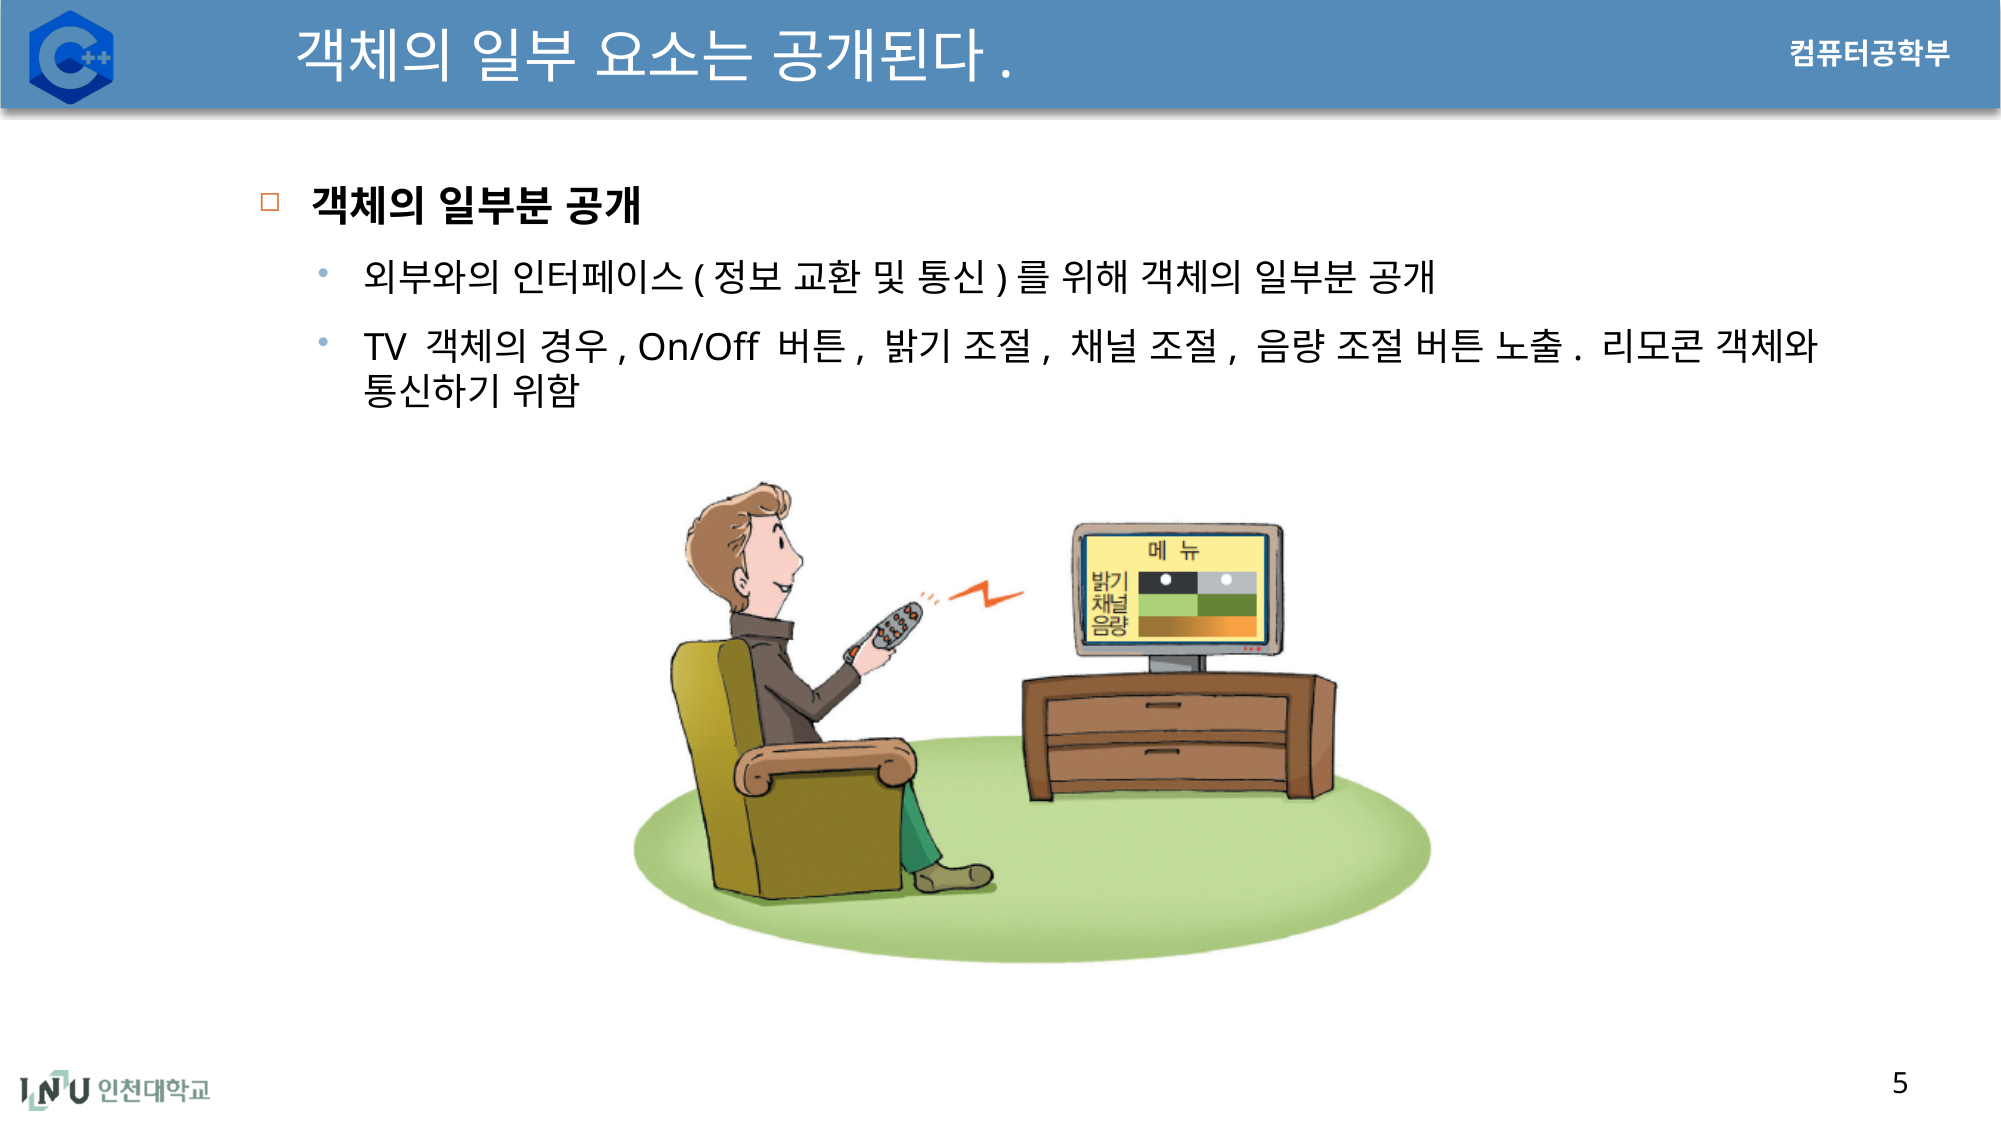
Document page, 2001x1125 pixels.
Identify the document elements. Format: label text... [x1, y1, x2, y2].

title 객체의 일부 요소는 공개된다. [279, 7, 1390, 102]
picture [609, 467, 1450, 974]
picture [19, 0, 125, 116]
list 객체의 일부분 공개 외부와의 인터페이스(정보 교환 및 통신)를 위해 객체의 일부분 공개 TV 객체의 경우, On/Off 버튼, 밝기 조절, 채널 조절, 음량 조절 버튼 노출. 리모콘 객체와 통신하기 위함 [244, 172, 1910, 1000]
